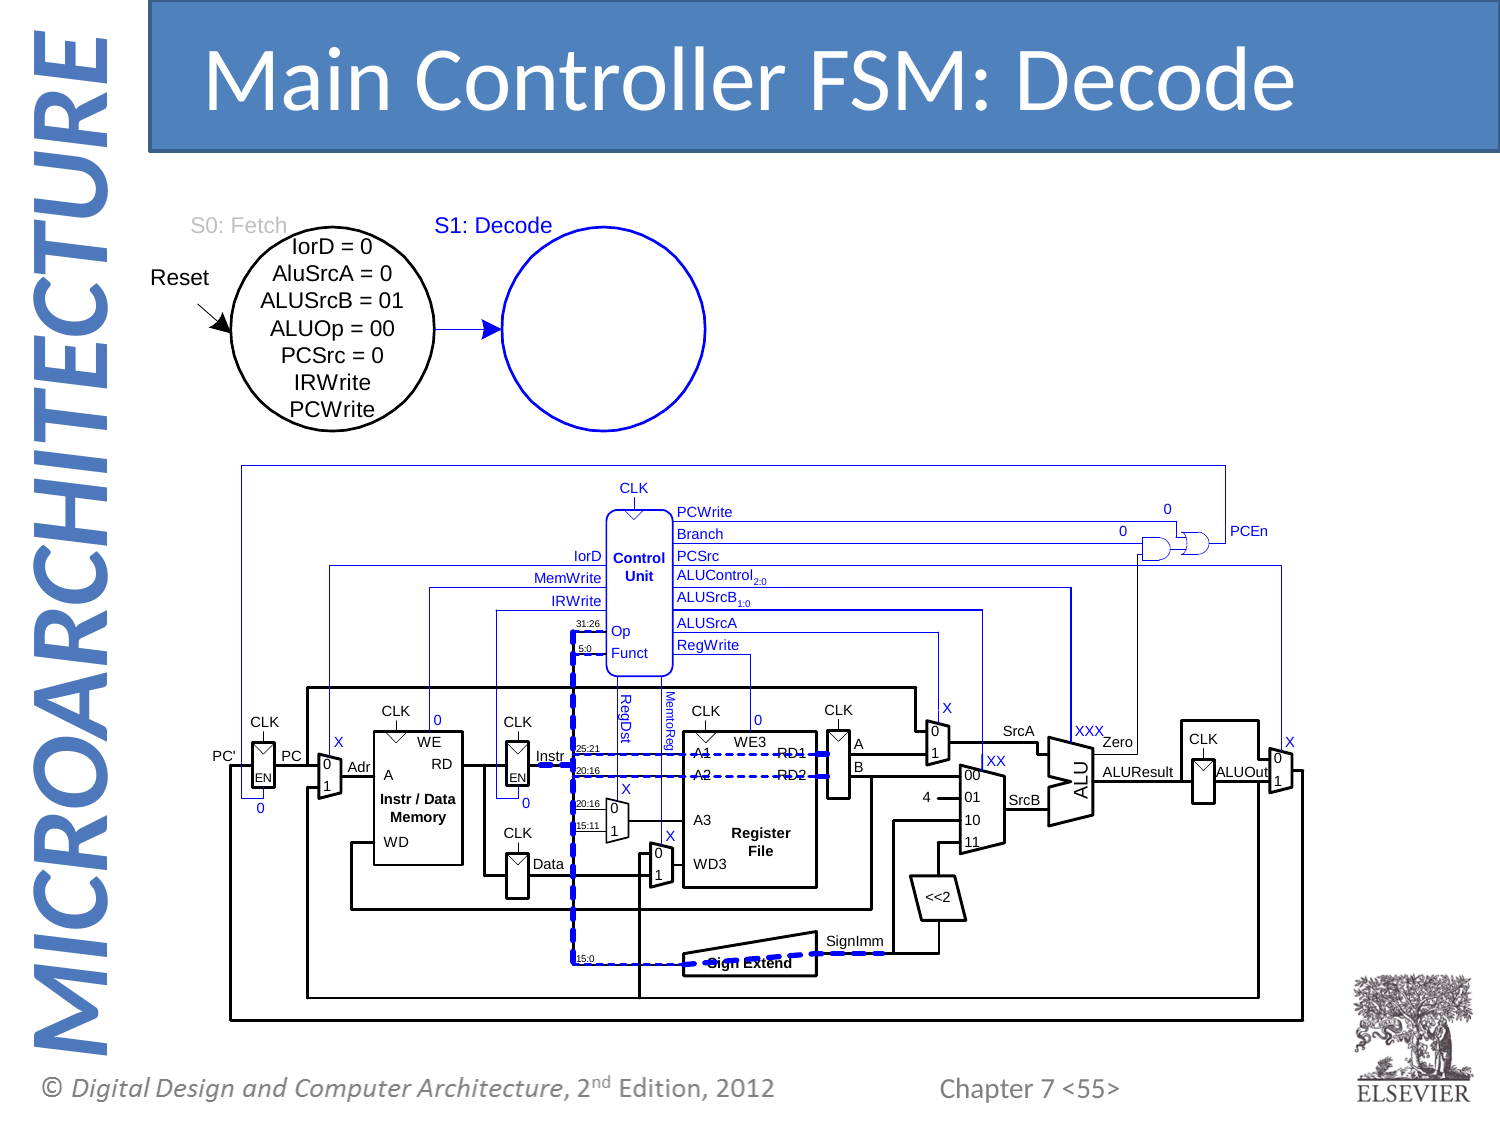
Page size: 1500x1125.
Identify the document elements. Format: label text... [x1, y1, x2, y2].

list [124, 188, 713, 438]
text_box Main Controller FSM: Decode [187, 11, 1488, 136]
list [199, 461, 1313, 1026]
picture [0, 233, 1500, 1125]
picture [0, 0, 1500, 231]
